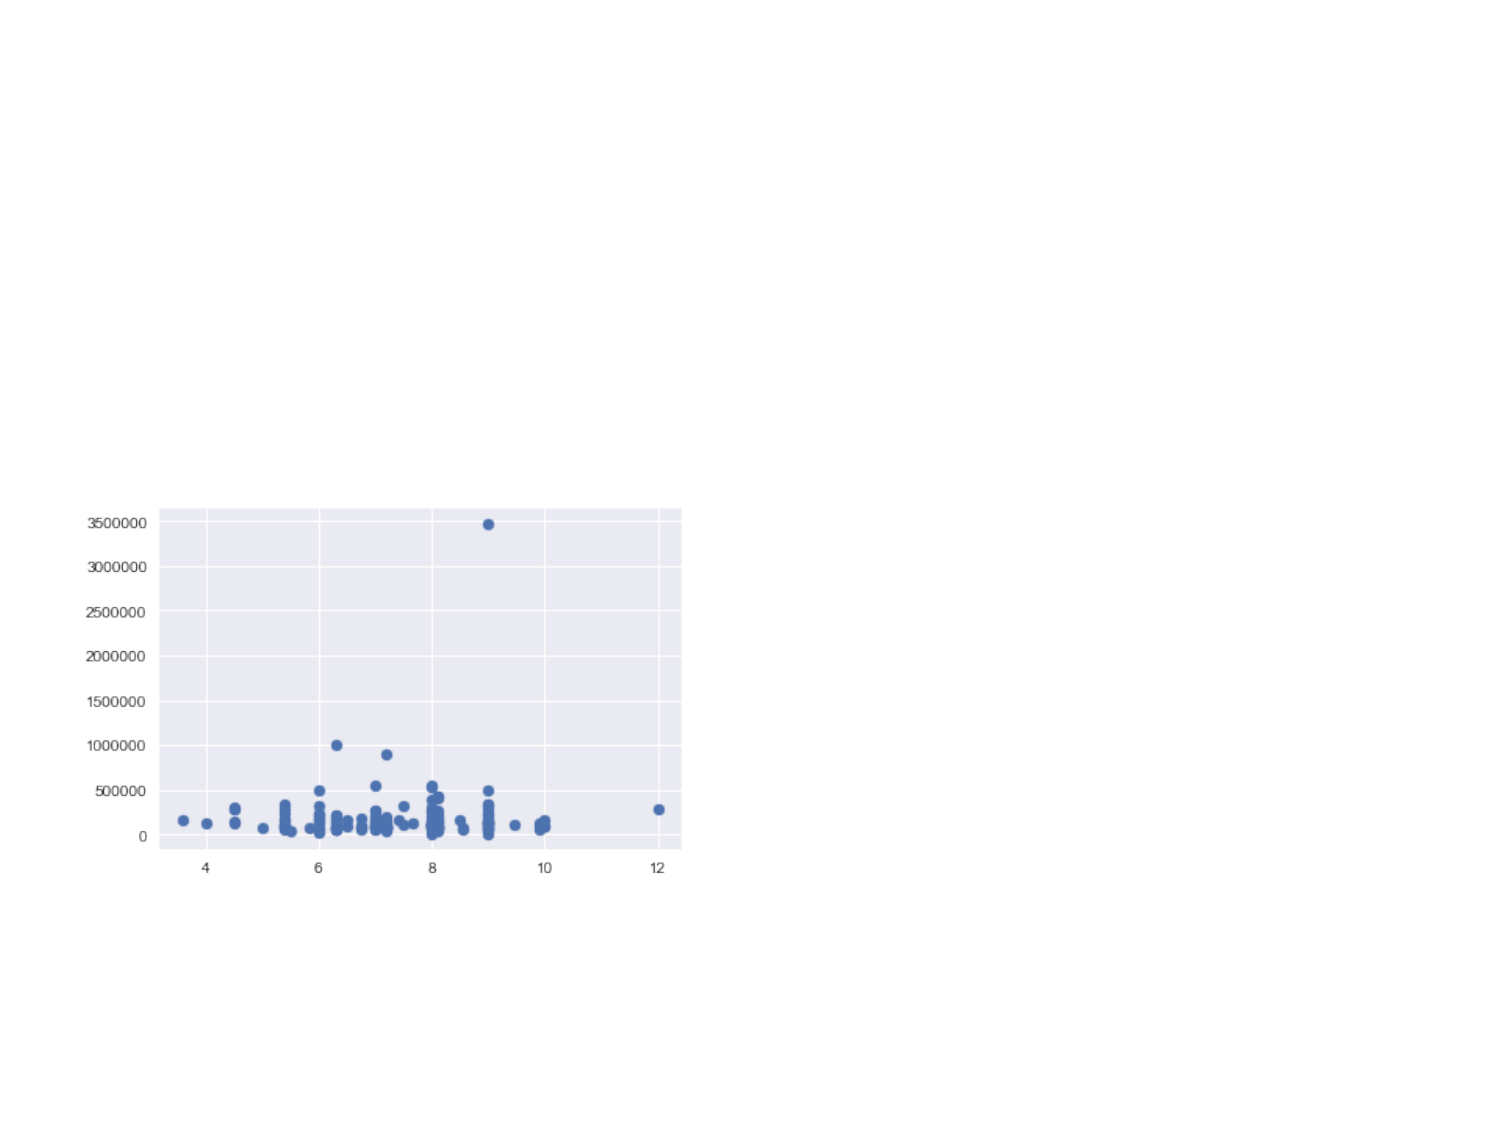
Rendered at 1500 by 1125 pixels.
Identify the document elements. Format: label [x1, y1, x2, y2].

picture [74, 499, 693, 887]
